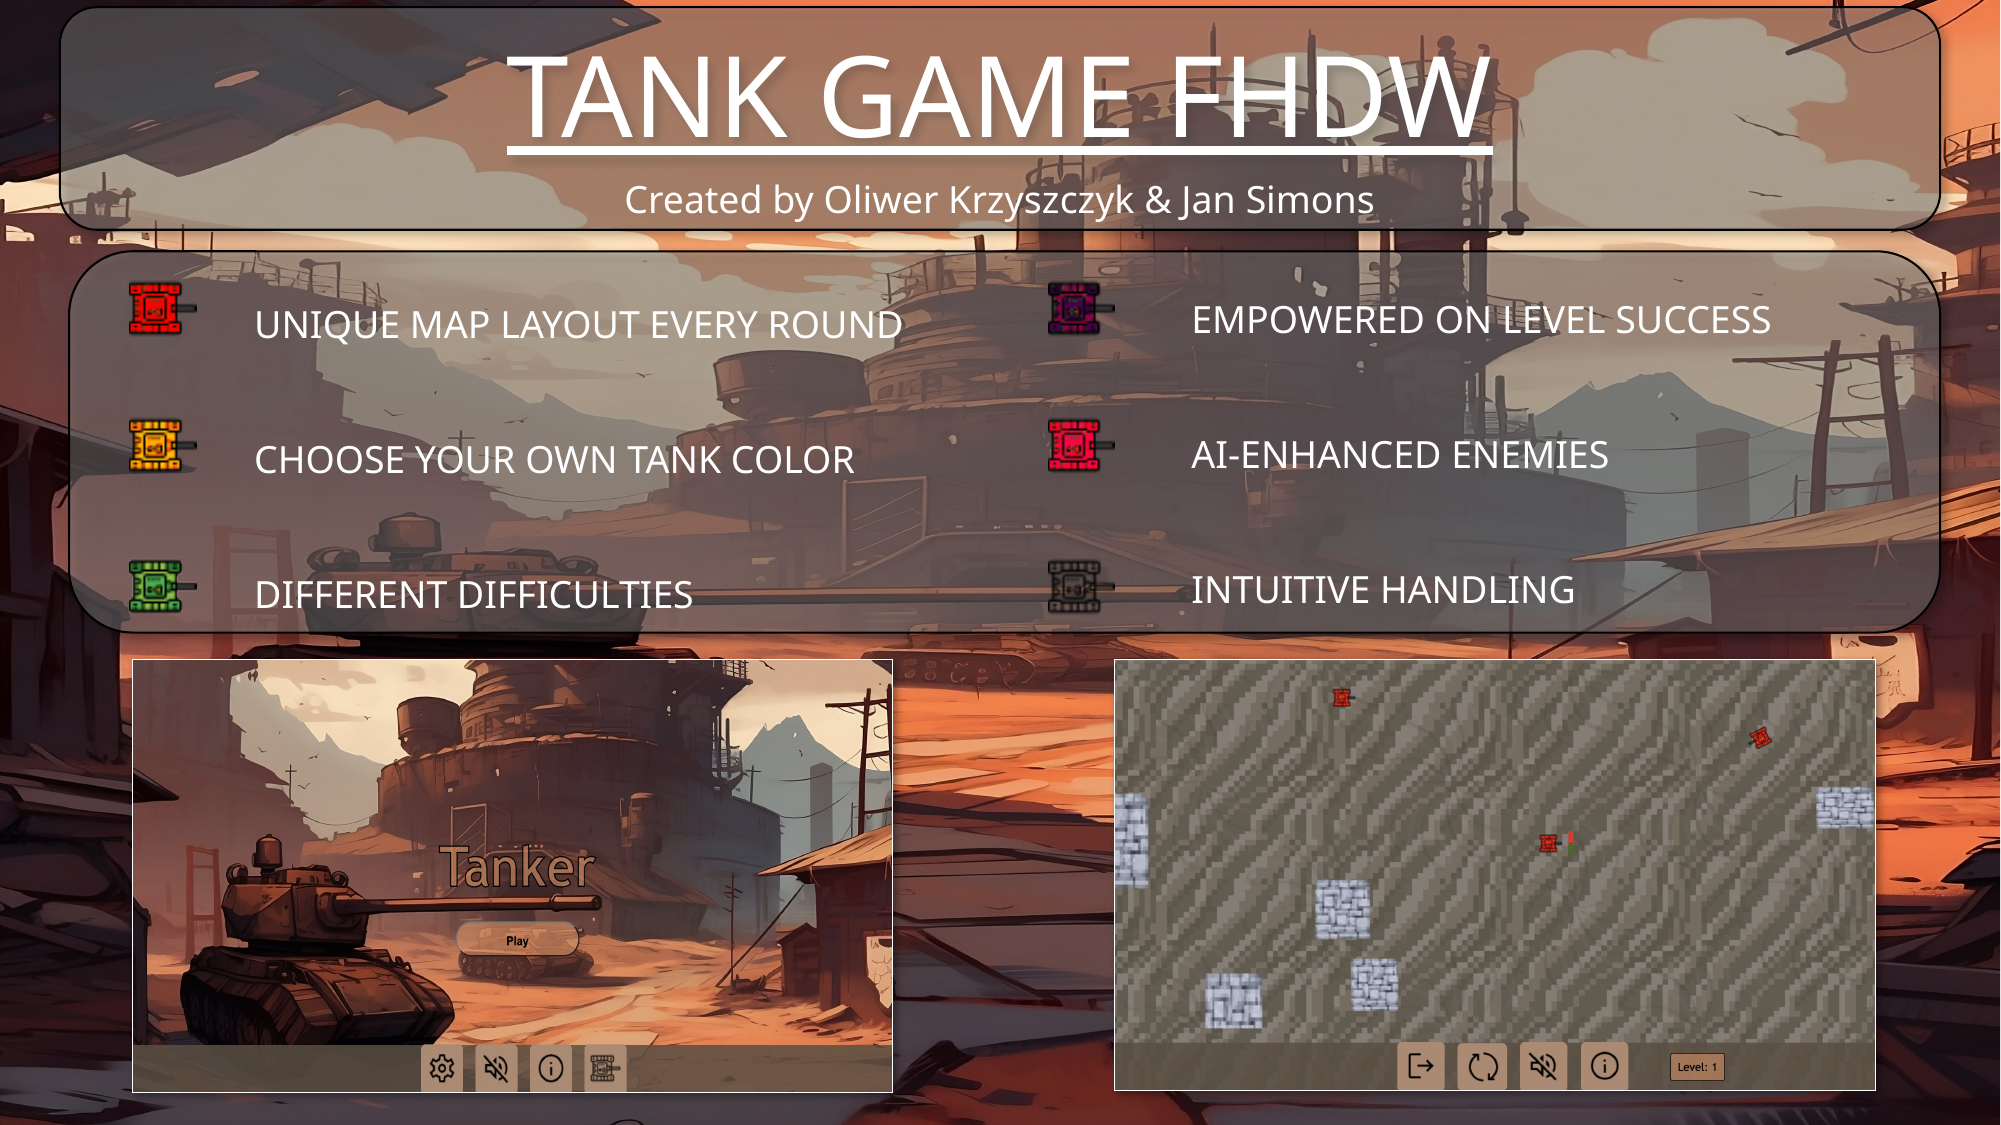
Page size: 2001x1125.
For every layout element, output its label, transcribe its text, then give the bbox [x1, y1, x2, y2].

text_box Created by Oliwer Krzyszczyk & Jan Simons [557, 168, 1443, 229]
text_box EMPOWERED ON LEVEL SUCCESS AI-ENHANCED ENEMIES INTUITIVE HANDLING [1176, 266, 1788, 619]
text_box TANK GAME FHDW [58, 6, 1942, 231]
text_box UNIQUE MAP LAYOUT EVERY ROUND CHOOSE YOUR OWN TANK COLOR DIFFERENT DIFFICULTIES [239, 270, 920, 623]
text_box [68, 250, 1942, 634]
picture [0, 0, 2001, 1125]
